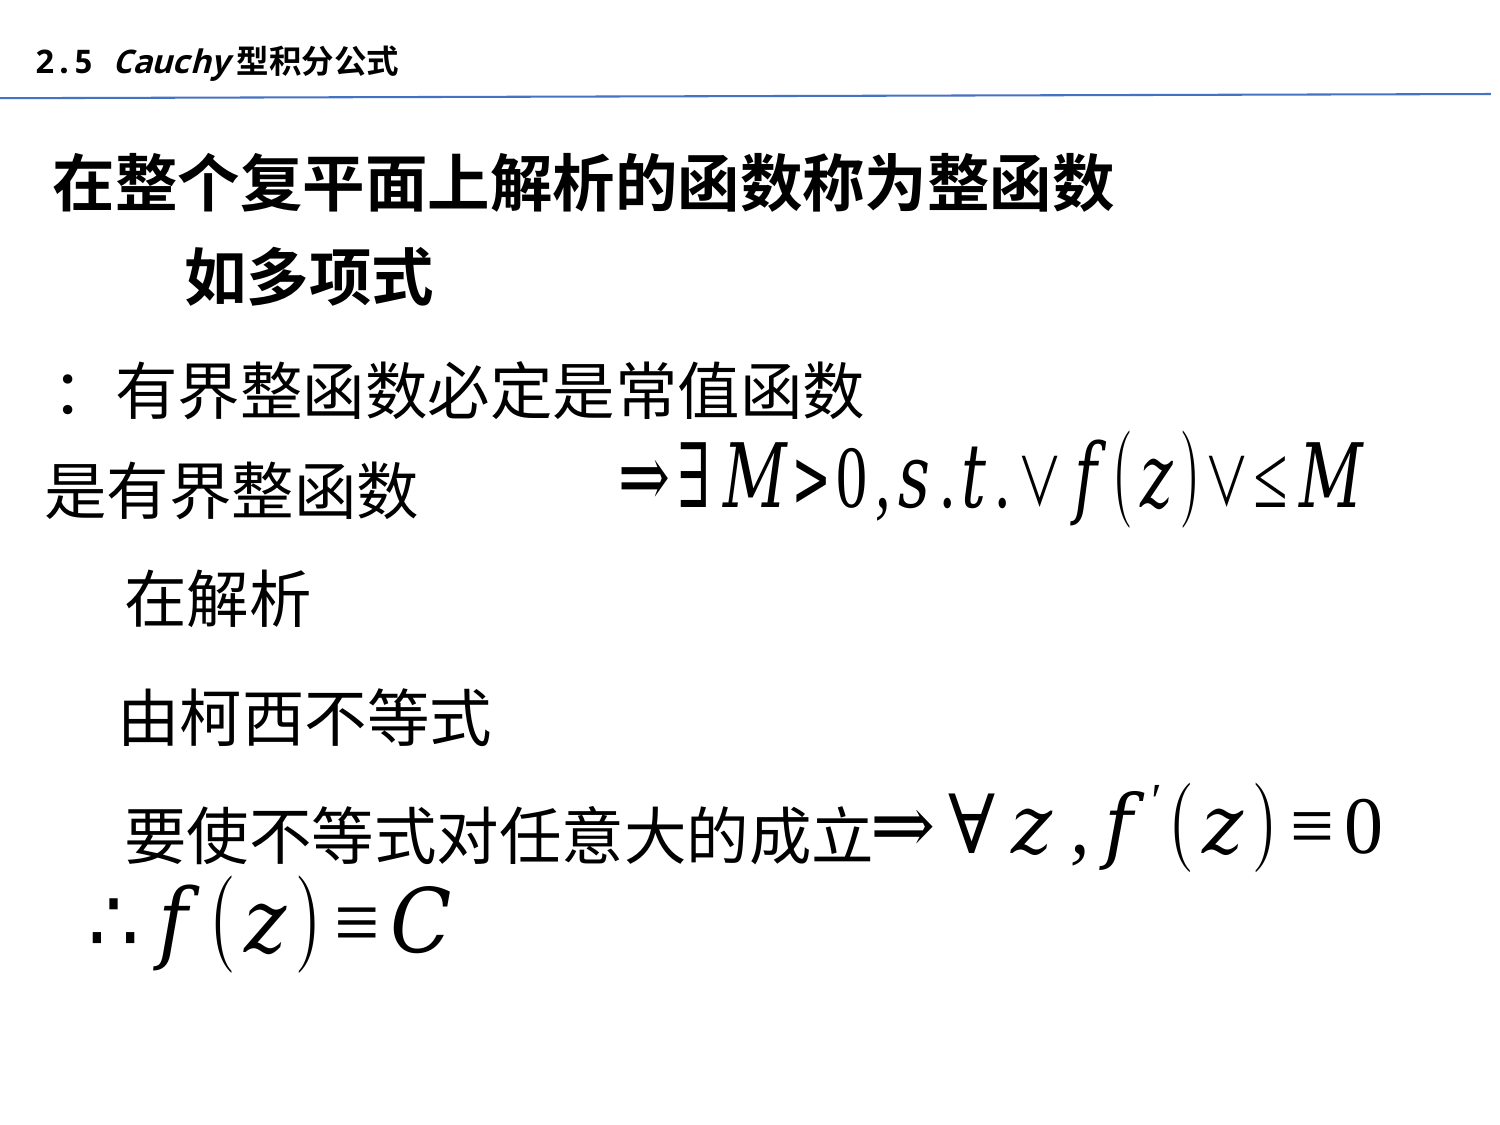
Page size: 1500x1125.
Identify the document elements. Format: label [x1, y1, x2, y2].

text_box [0, 13, 1491, 99]
